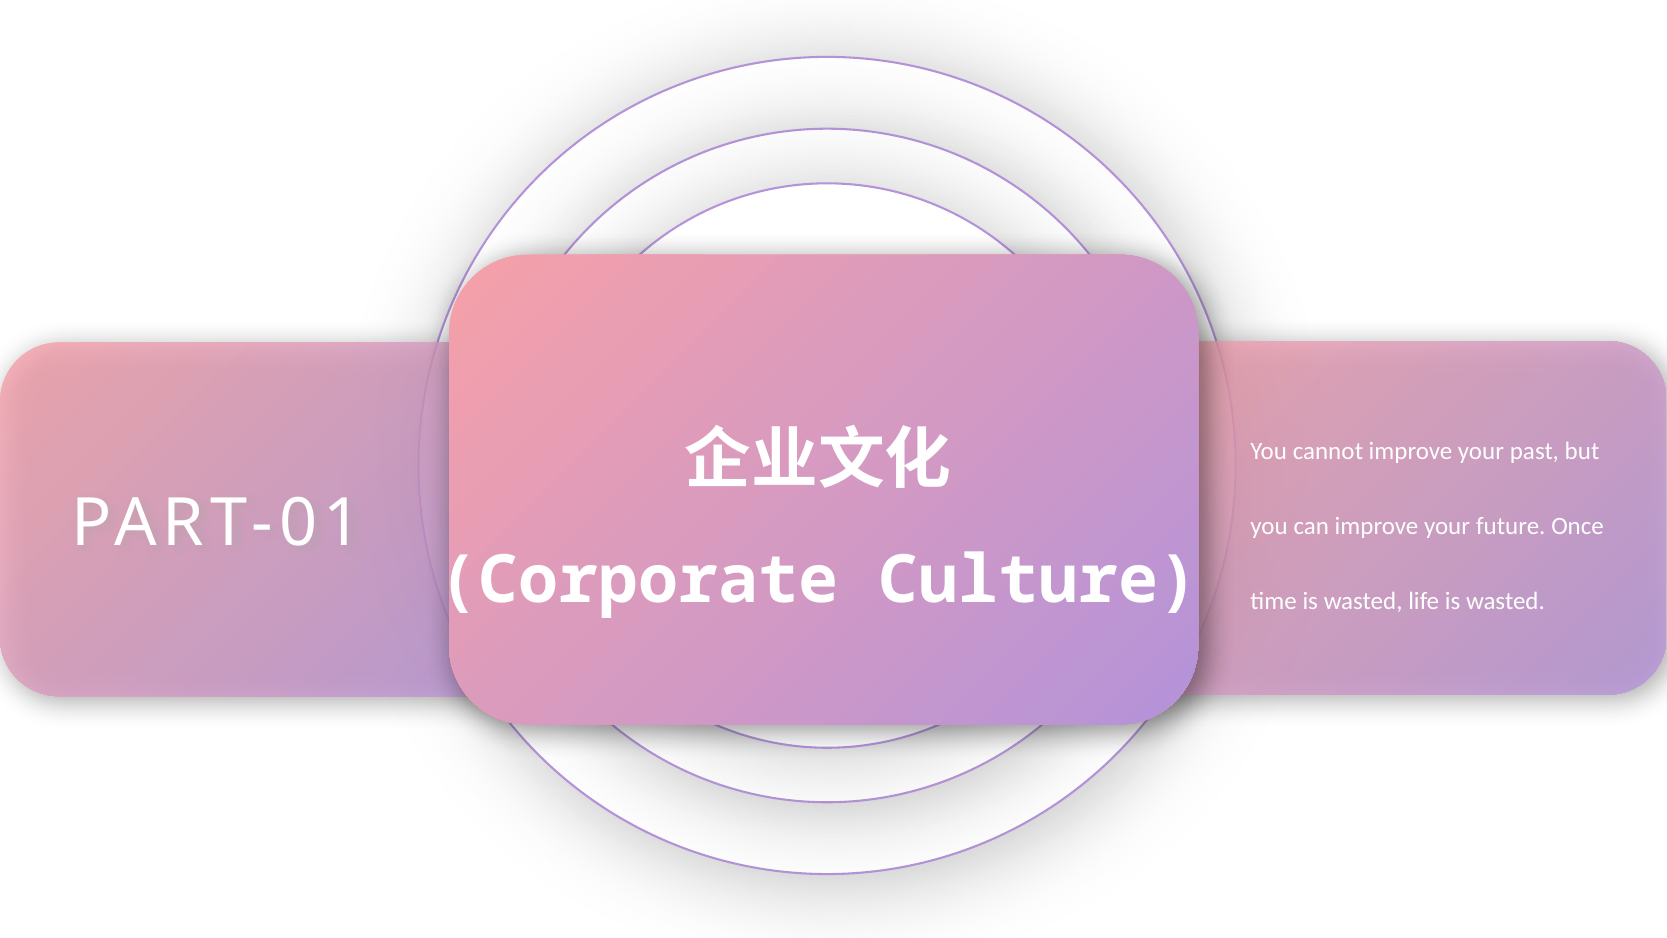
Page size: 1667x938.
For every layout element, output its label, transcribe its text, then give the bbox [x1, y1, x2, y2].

text_box PART-01 [56, 471, 395, 567]
text_box You cannot improve your past, but you can improve your future. Once time is wasted, life is wasted. [1236, 382, 1623, 622]
text_box [0, 341, 418, 698]
text_box [1236, 340, 1667, 696]
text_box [418, 56, 1236, 875]
